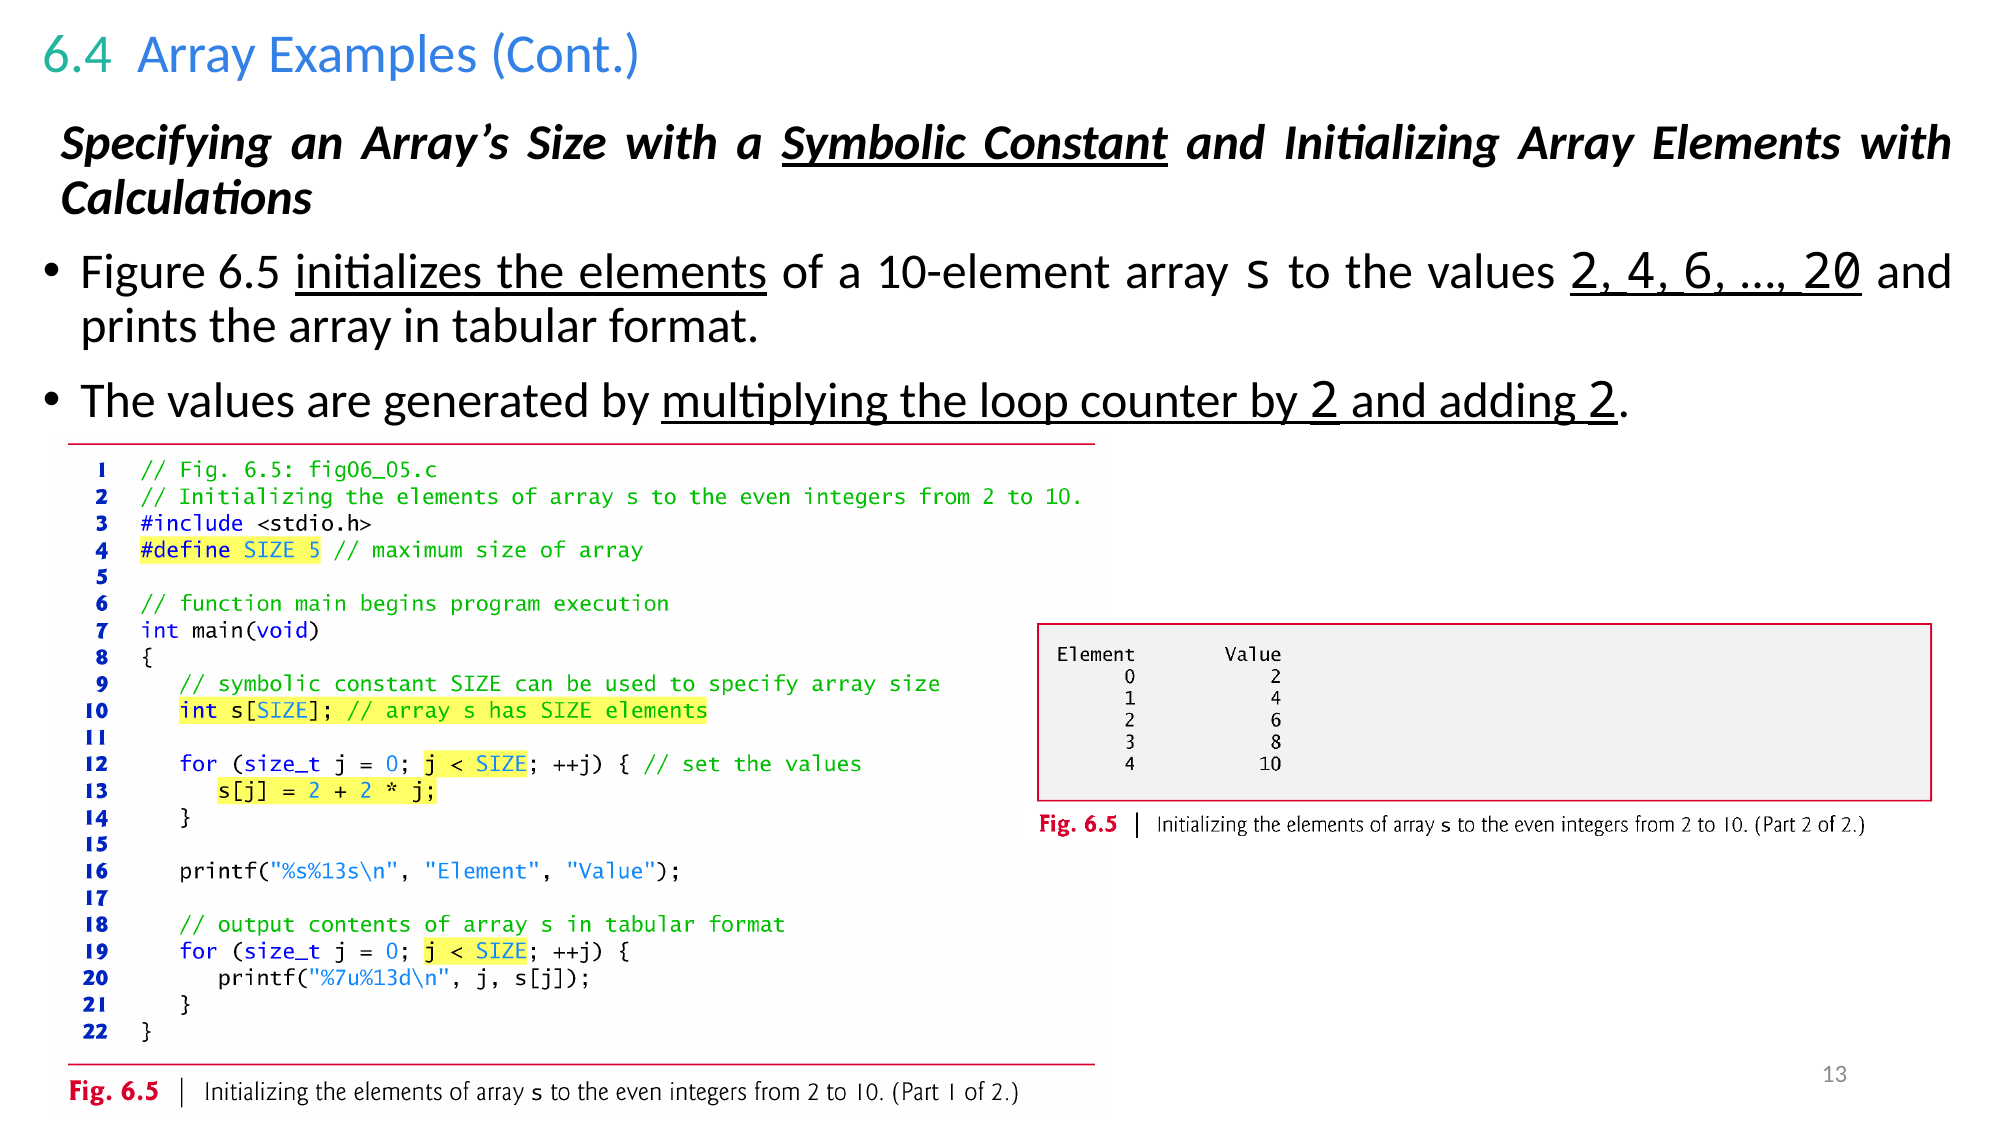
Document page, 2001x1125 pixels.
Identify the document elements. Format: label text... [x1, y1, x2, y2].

list Specifying an Array’s Size with a Symbolic Constant and Initializing Array Elements with Calculations Figure 6.5 initializes the elements of a 10-element array s to the values 2, 4, 6, …, 20 and prints the array in tabular format. The values are generated by multiplying the loop counter by 2 and adding 2. [27, 109, 1968, 460]
slide_number 13 [1412, 1042, 1863, 1103]
picture [52, 438, 1945, 1114]
title 6.4 Array Examples (Cont.) [27, 17, 1753, 92]
